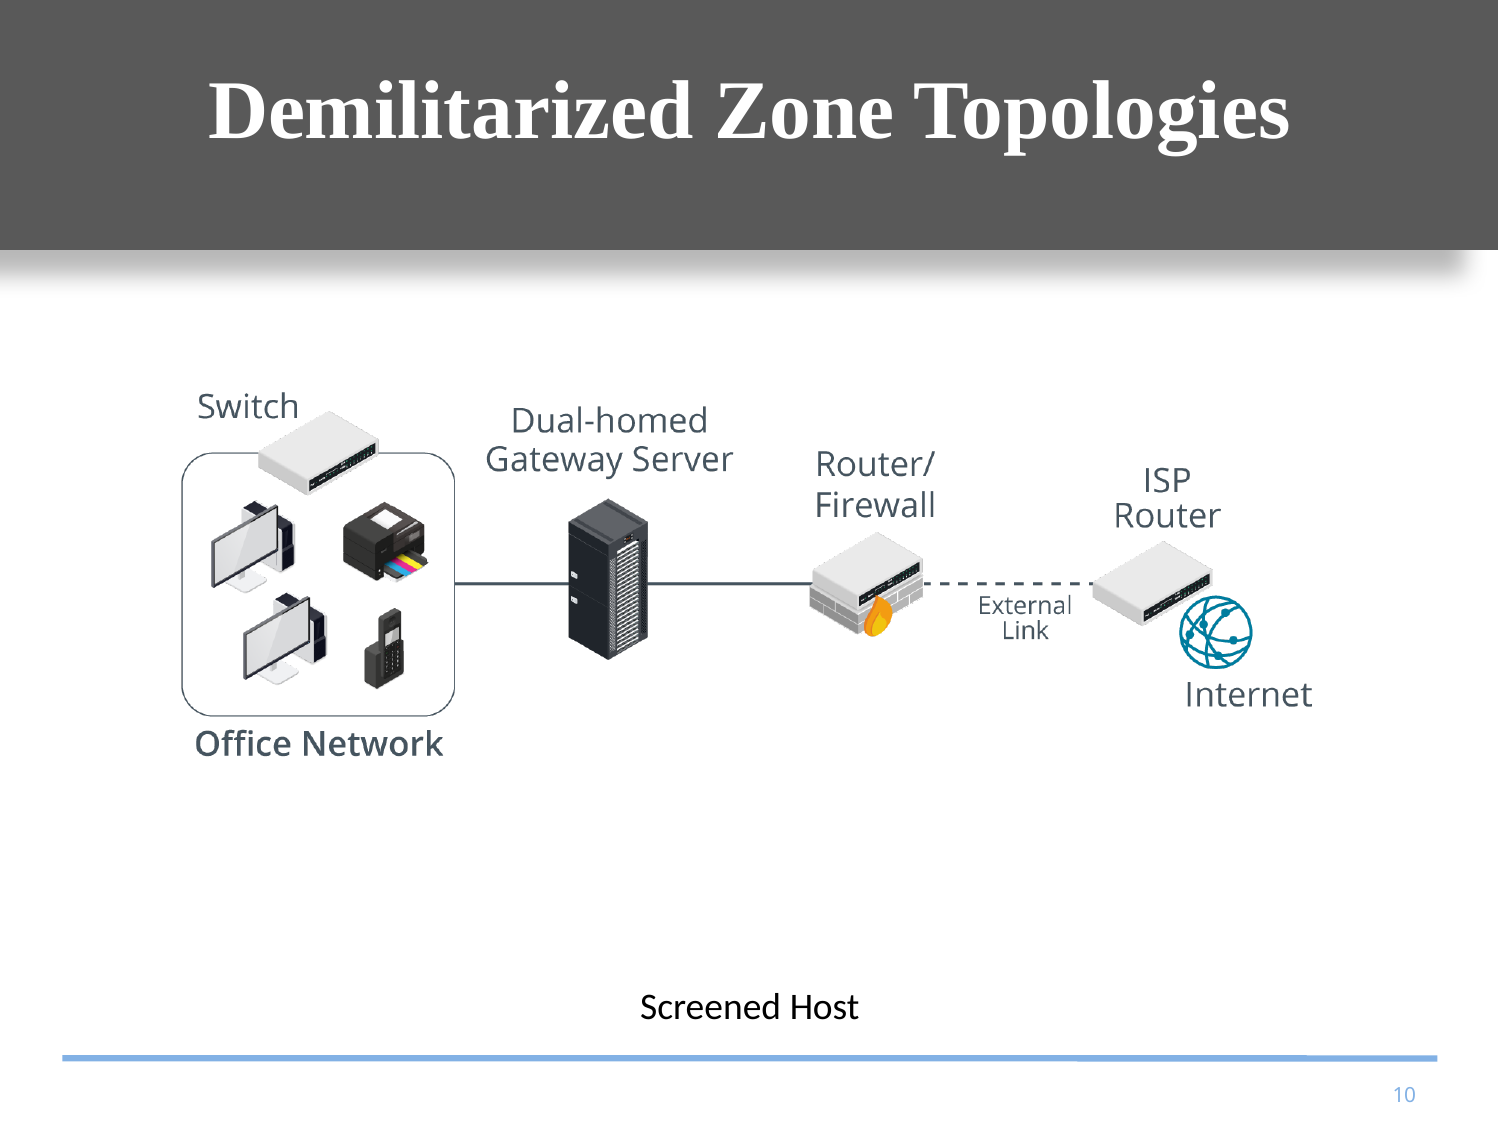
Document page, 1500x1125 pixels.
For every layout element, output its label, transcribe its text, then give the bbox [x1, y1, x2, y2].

slide_number 10 [1310, 1070, 1499, 1121]
picture [135, 362, 1365, 807]
text_box Screened Host [549, 974, 950, 1035]
text_box Demilitarized Zone Topologies [2, 37, 1498, 163]
text_box [0, 0, 1498, 250]
